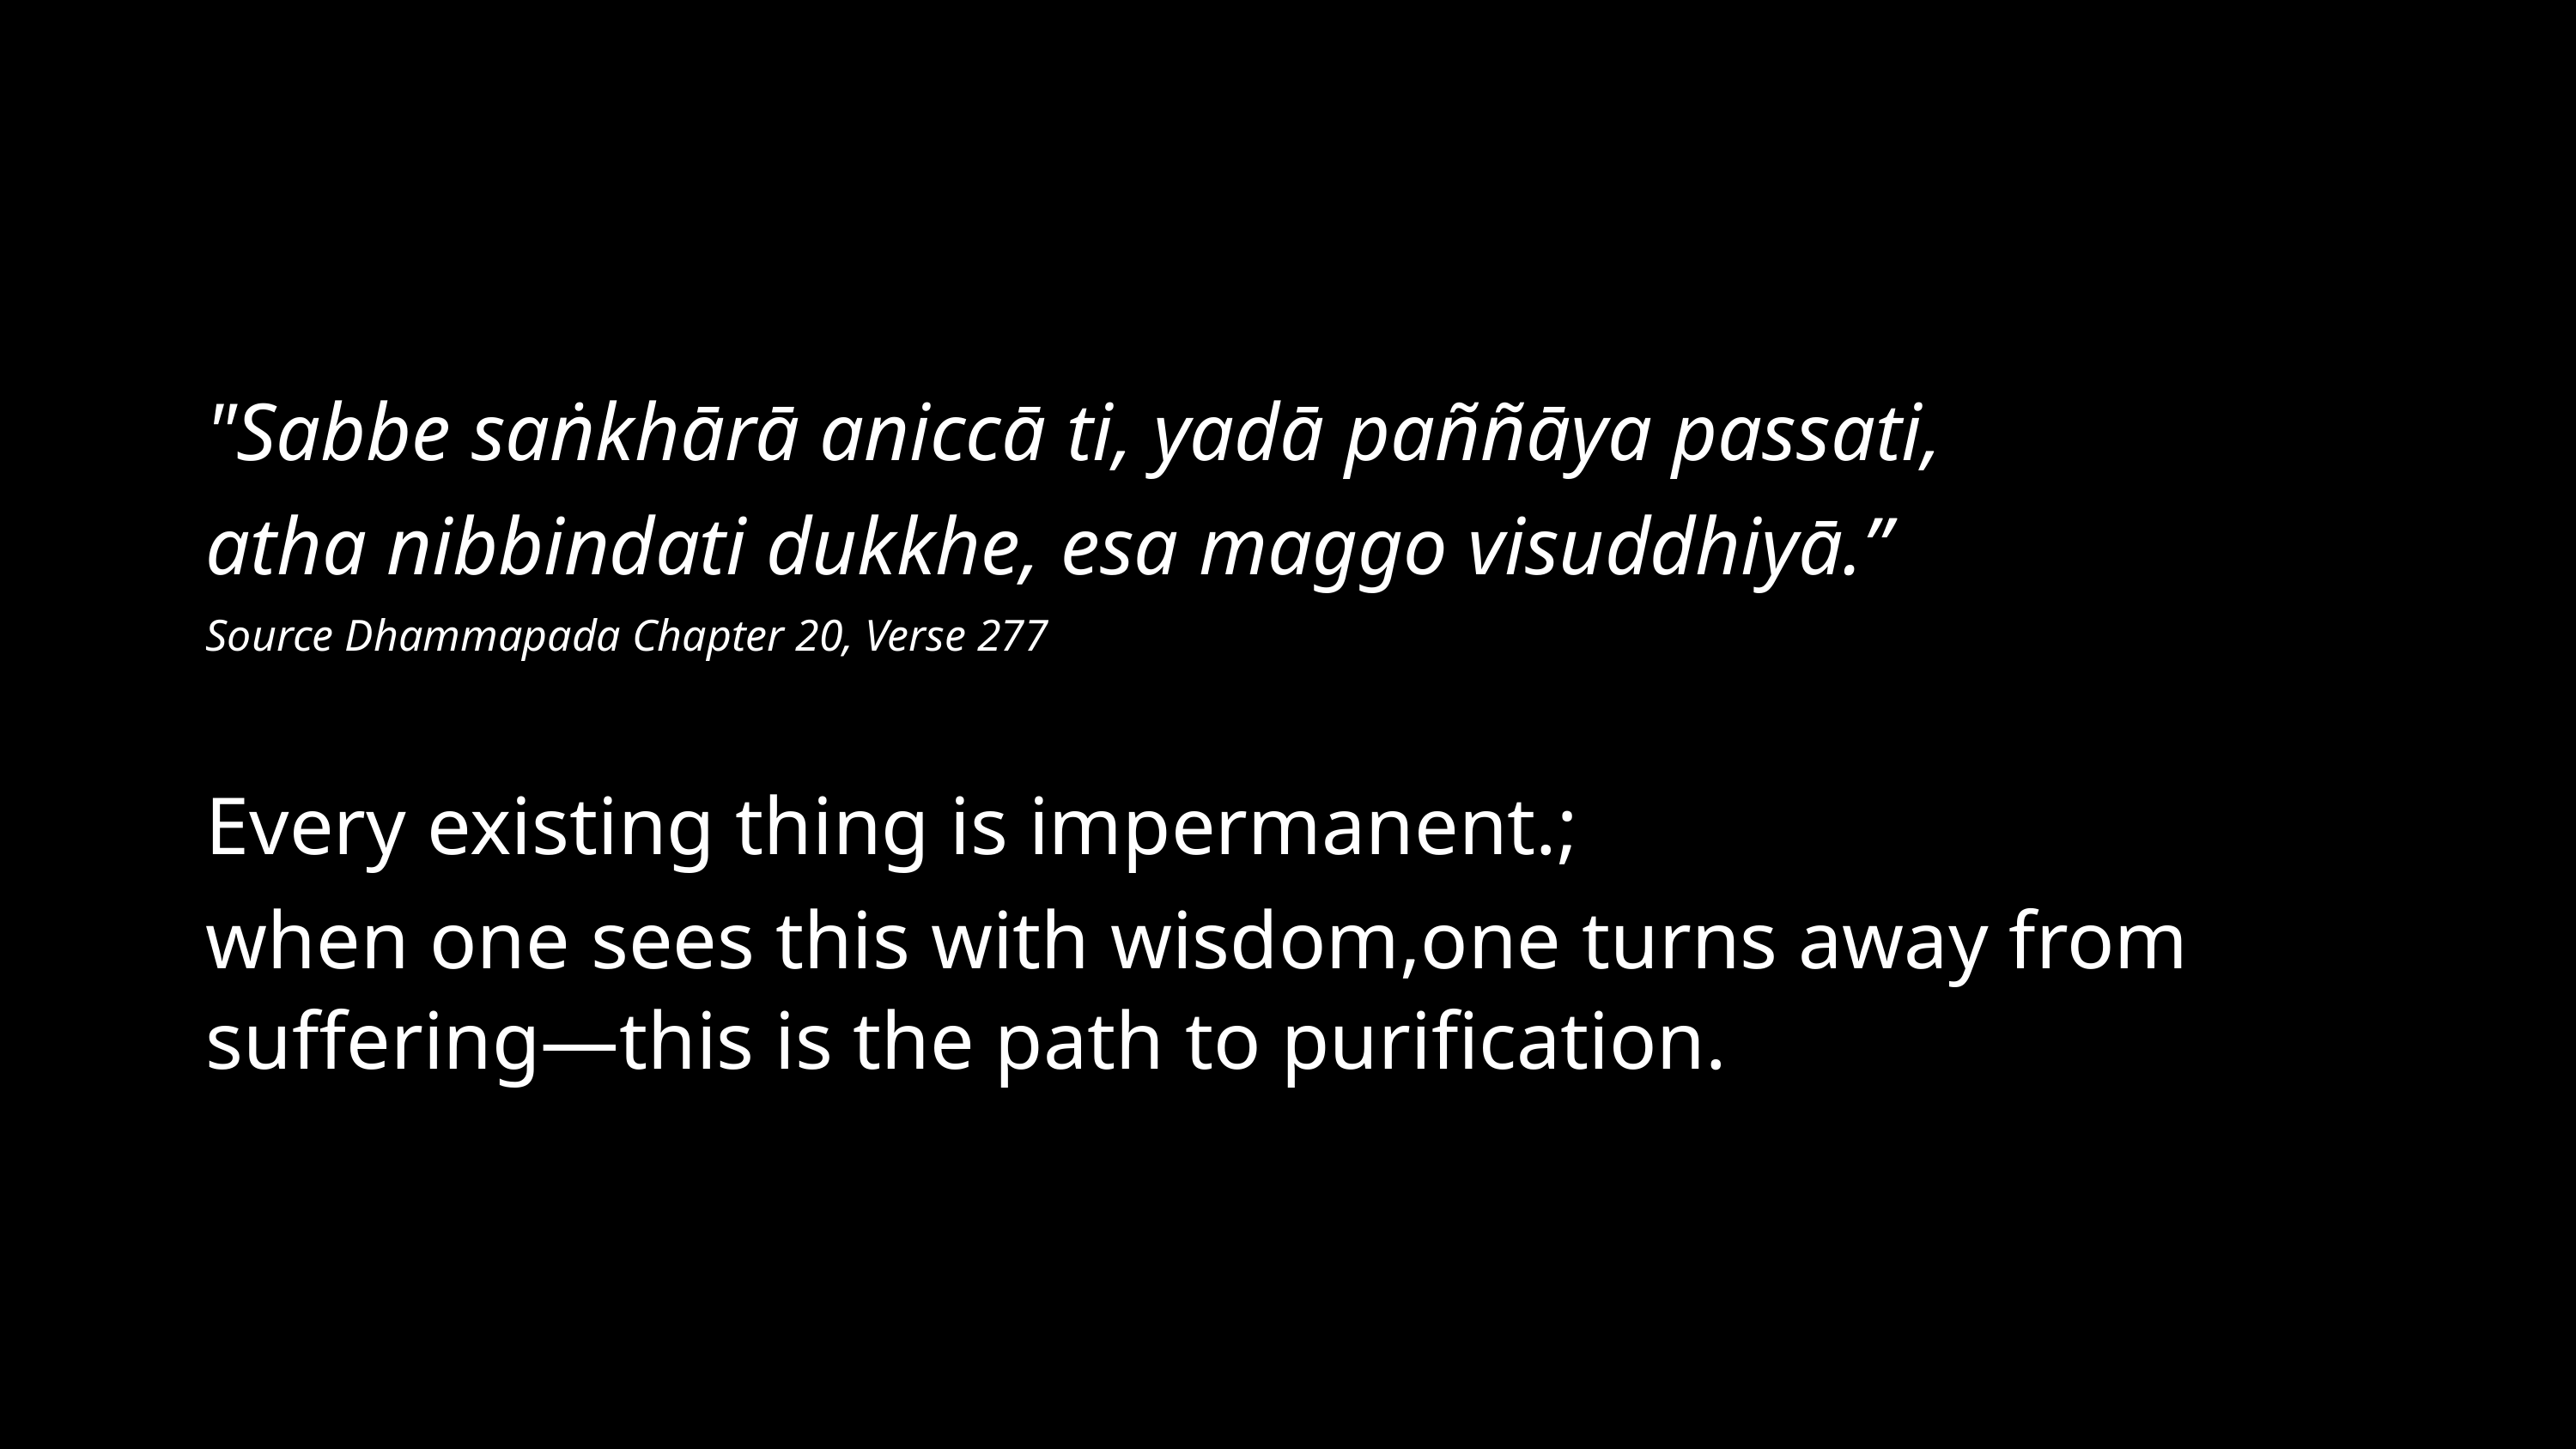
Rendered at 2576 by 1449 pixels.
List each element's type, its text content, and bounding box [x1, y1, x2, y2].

text_box "Sabbe saṅkhārā aniccā ti, yadā paññāya passati, atha nibbindati dukkhe, esa maggo visuddhiyā.” Source Dhammapada Chapter 20, Verse 277 Every existing thing is impermanent.; when one sees this with wisdom,one turns away from suffering—this is the path to purification. [192, 370, 2308, 1091]
